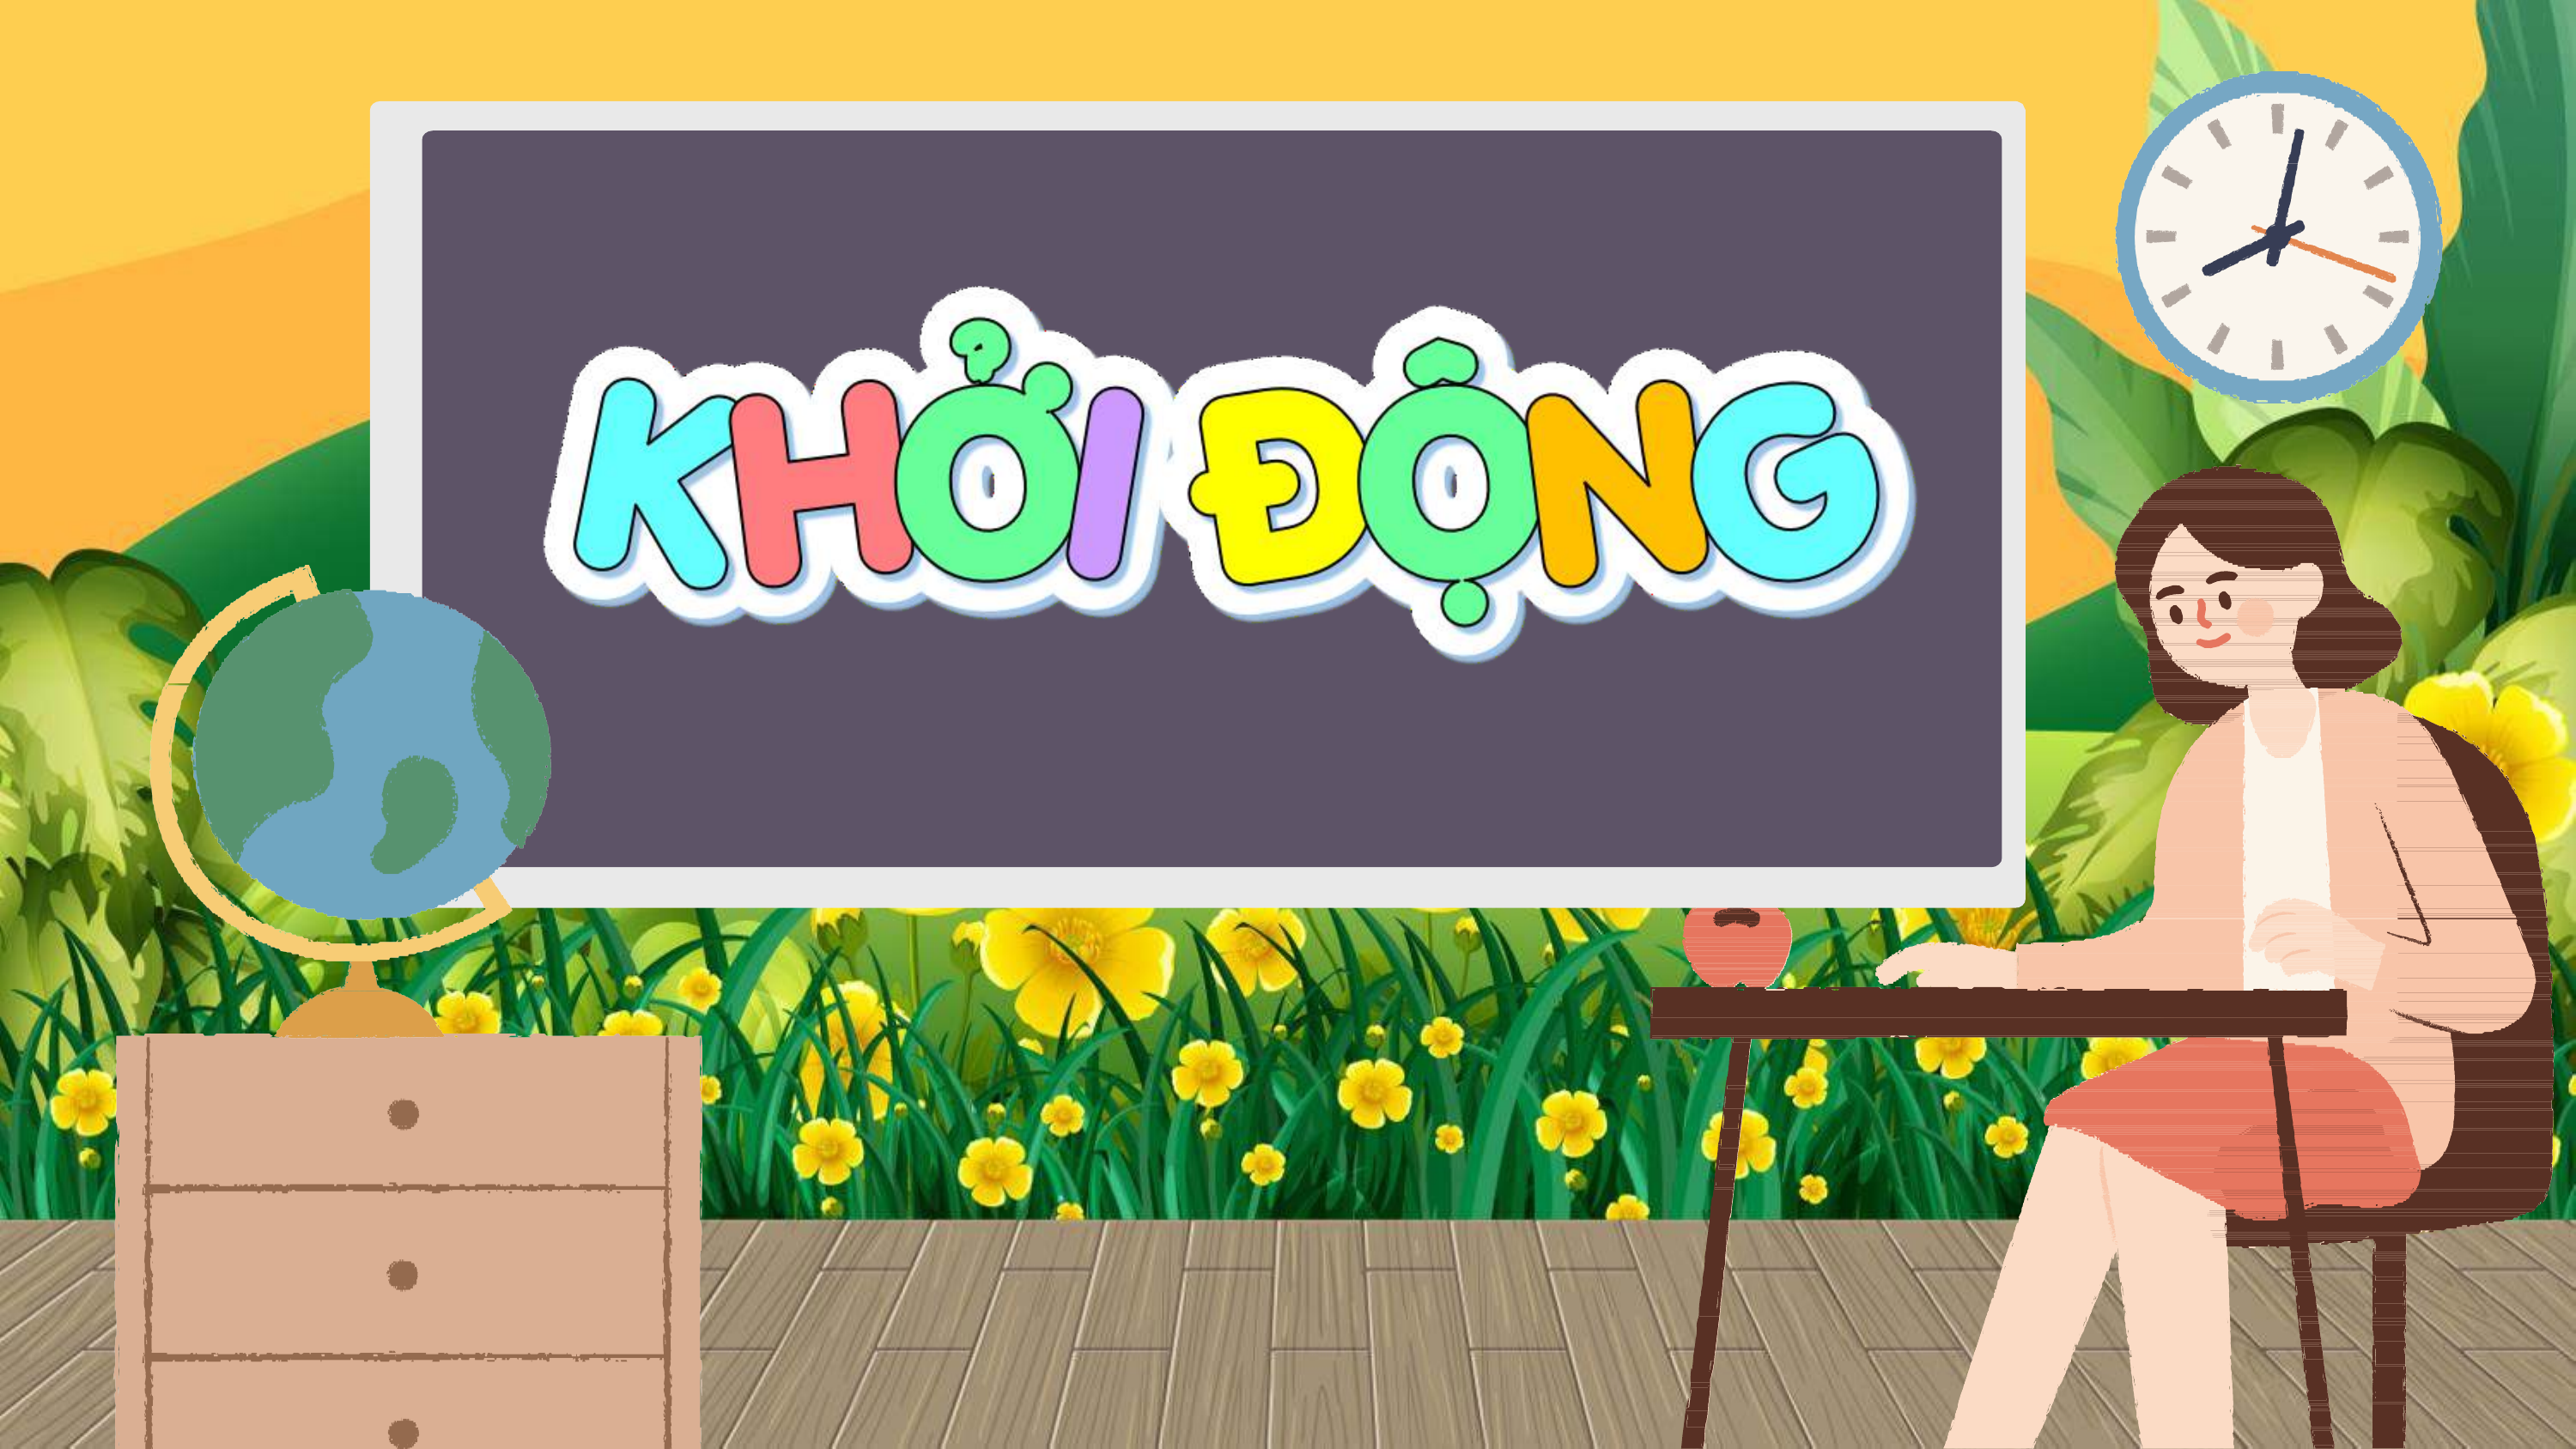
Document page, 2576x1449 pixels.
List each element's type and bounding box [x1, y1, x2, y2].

text_box [0, 0, 2576, 1449]
